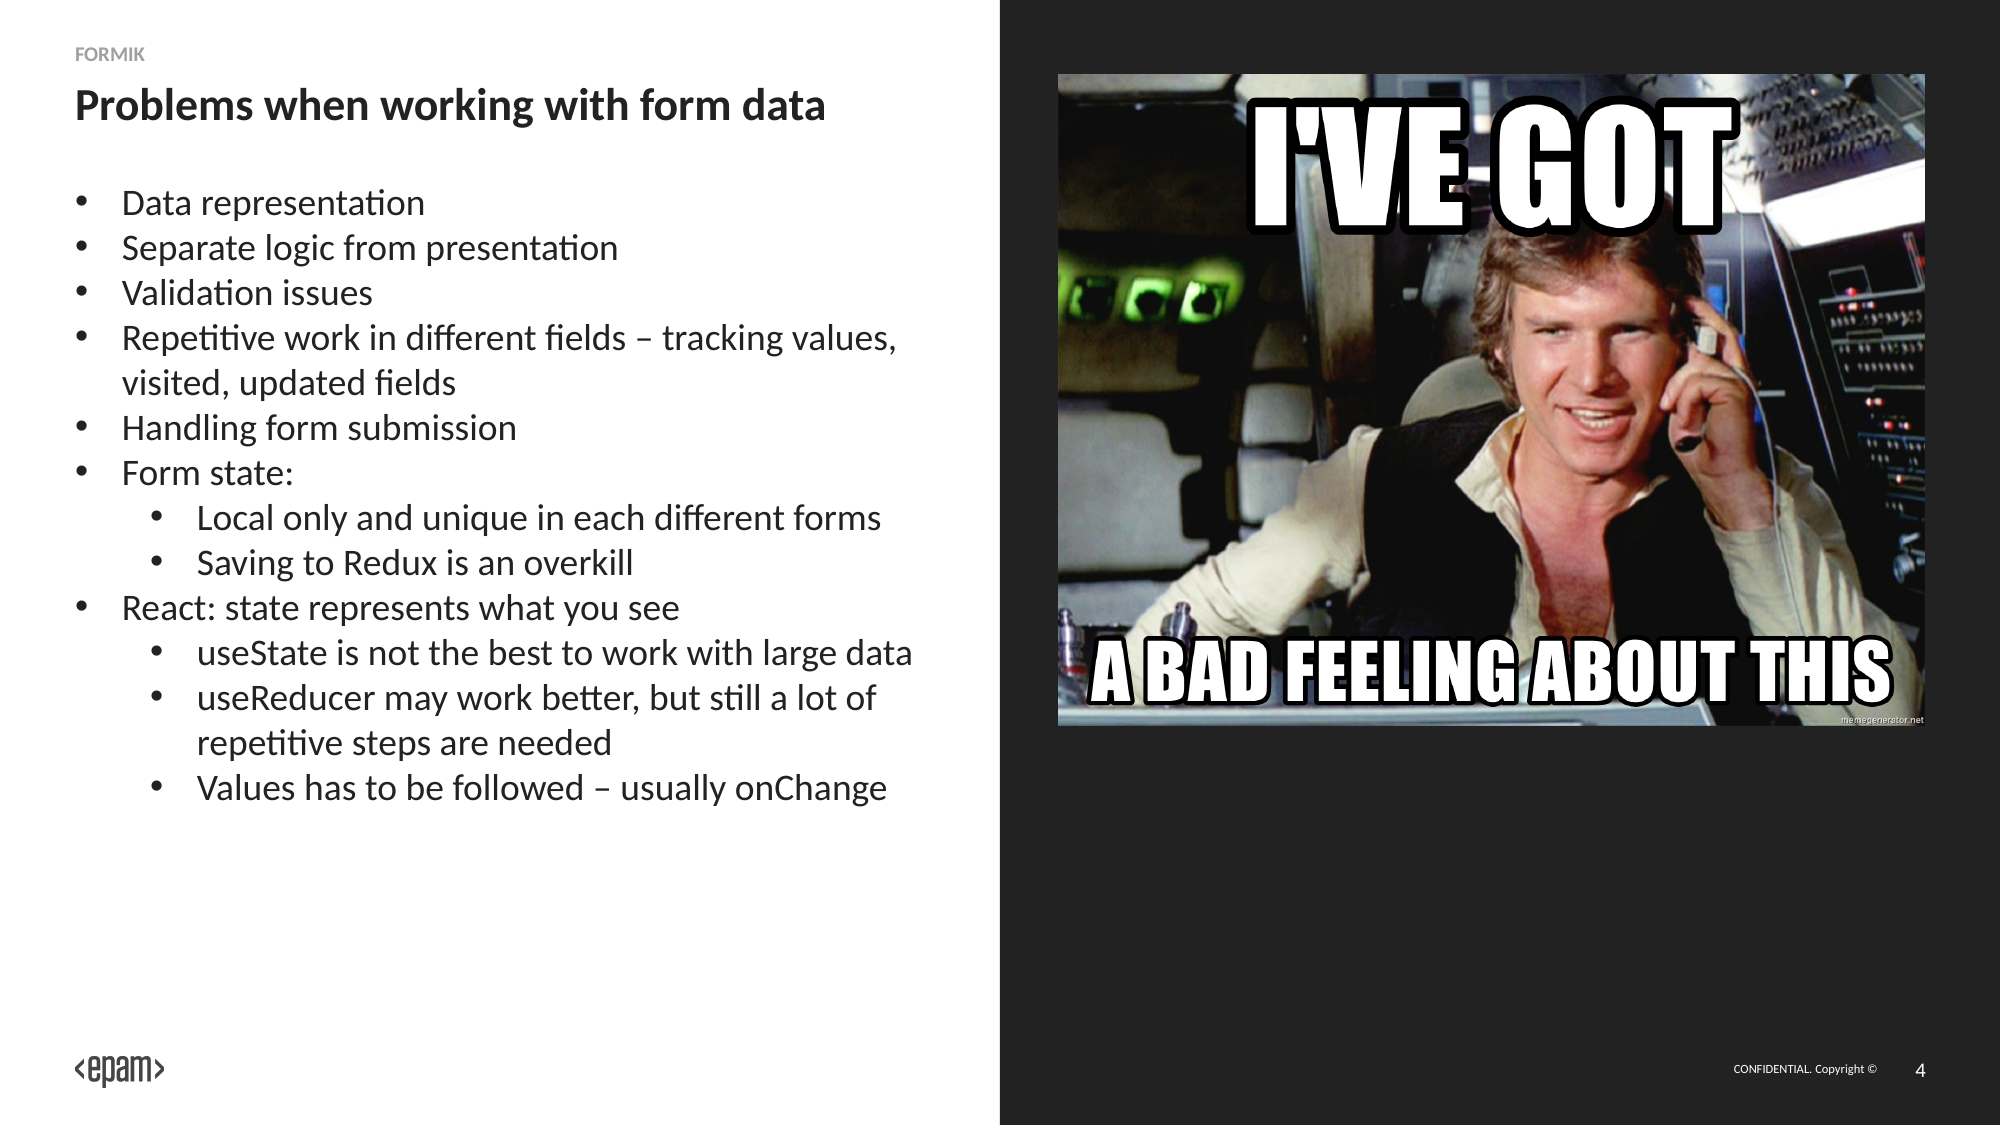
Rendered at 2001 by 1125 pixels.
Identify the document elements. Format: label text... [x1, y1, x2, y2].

list Formik [75, 37, 668, 75]
picture [1058, 74, 1925, 726]
picture [75, 1056, 164, 1088]
title Problems when working with form data [75, 75, 862, 150]
text_box Data representation Separate logic from presentation Validation issues Repetitive work in different fields – tracking values, visited, updated fields Handling form submission Form state: Local only and unique in each different forms Saving to Redux is an overkill React: state represents what you see useState is not the best to work with large data useReducer may work better, but still a lot of repetitive steps are needed Values has to be followed – usually onChange [75, 177, 942, 853]
